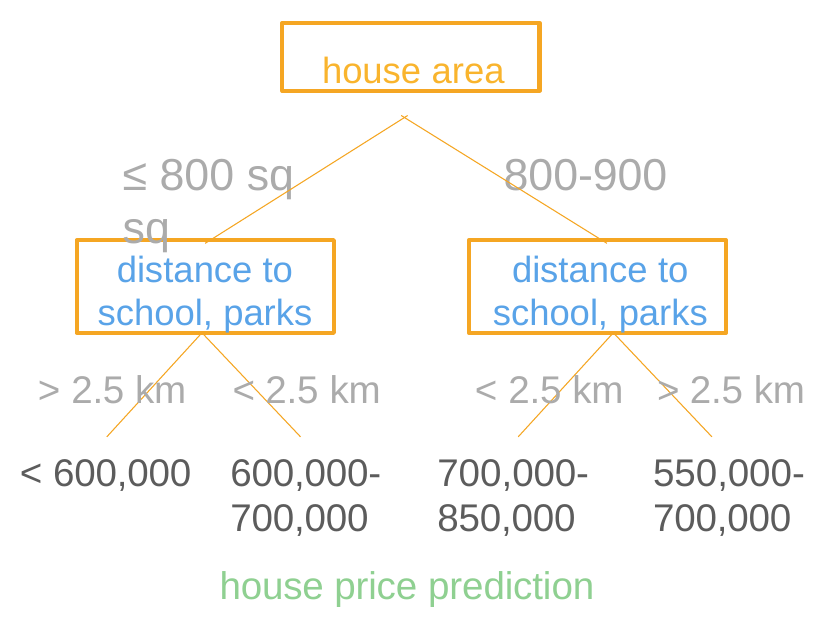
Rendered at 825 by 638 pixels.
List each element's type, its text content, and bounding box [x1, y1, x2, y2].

text_box < 2.5 km > 2.5 km [717, 363, 806, 412]
text_box > 2.5 km < 2.5 km [35, 363, 101, 412]
text_box < 2.5 km > 2.5 km [473, 363, 512, 412]
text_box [517, 332, 713, 438]
text_box house area [282, 22, 540, 91]
text_box 700,000- 850,000 [435, 446, 591, 540]
text_box 600,000- 700,000 [228, 446, 384, 540]
text_box < 600,000 [17, 446, 194, 495]
title ≤ 800 sq 800-900 sq [120, 143, 206, 253]
text_box house price prediction [217, 558, 597, 607]
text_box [204, 114, 608, 245]
title ≤ 800 sq 800-900 sq [604, 143, 728, 253]
text_box distance to school, parks [76, 240, 334, 333]
text_box distance to school, parks [468, 253, 726, 333]
text_box 550,000- 700,000 [651, 446, 807, 540]
text_box > 2.5 km < 2.5 km [306, 363, 381, 412]
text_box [106, 332, 302, 438]
